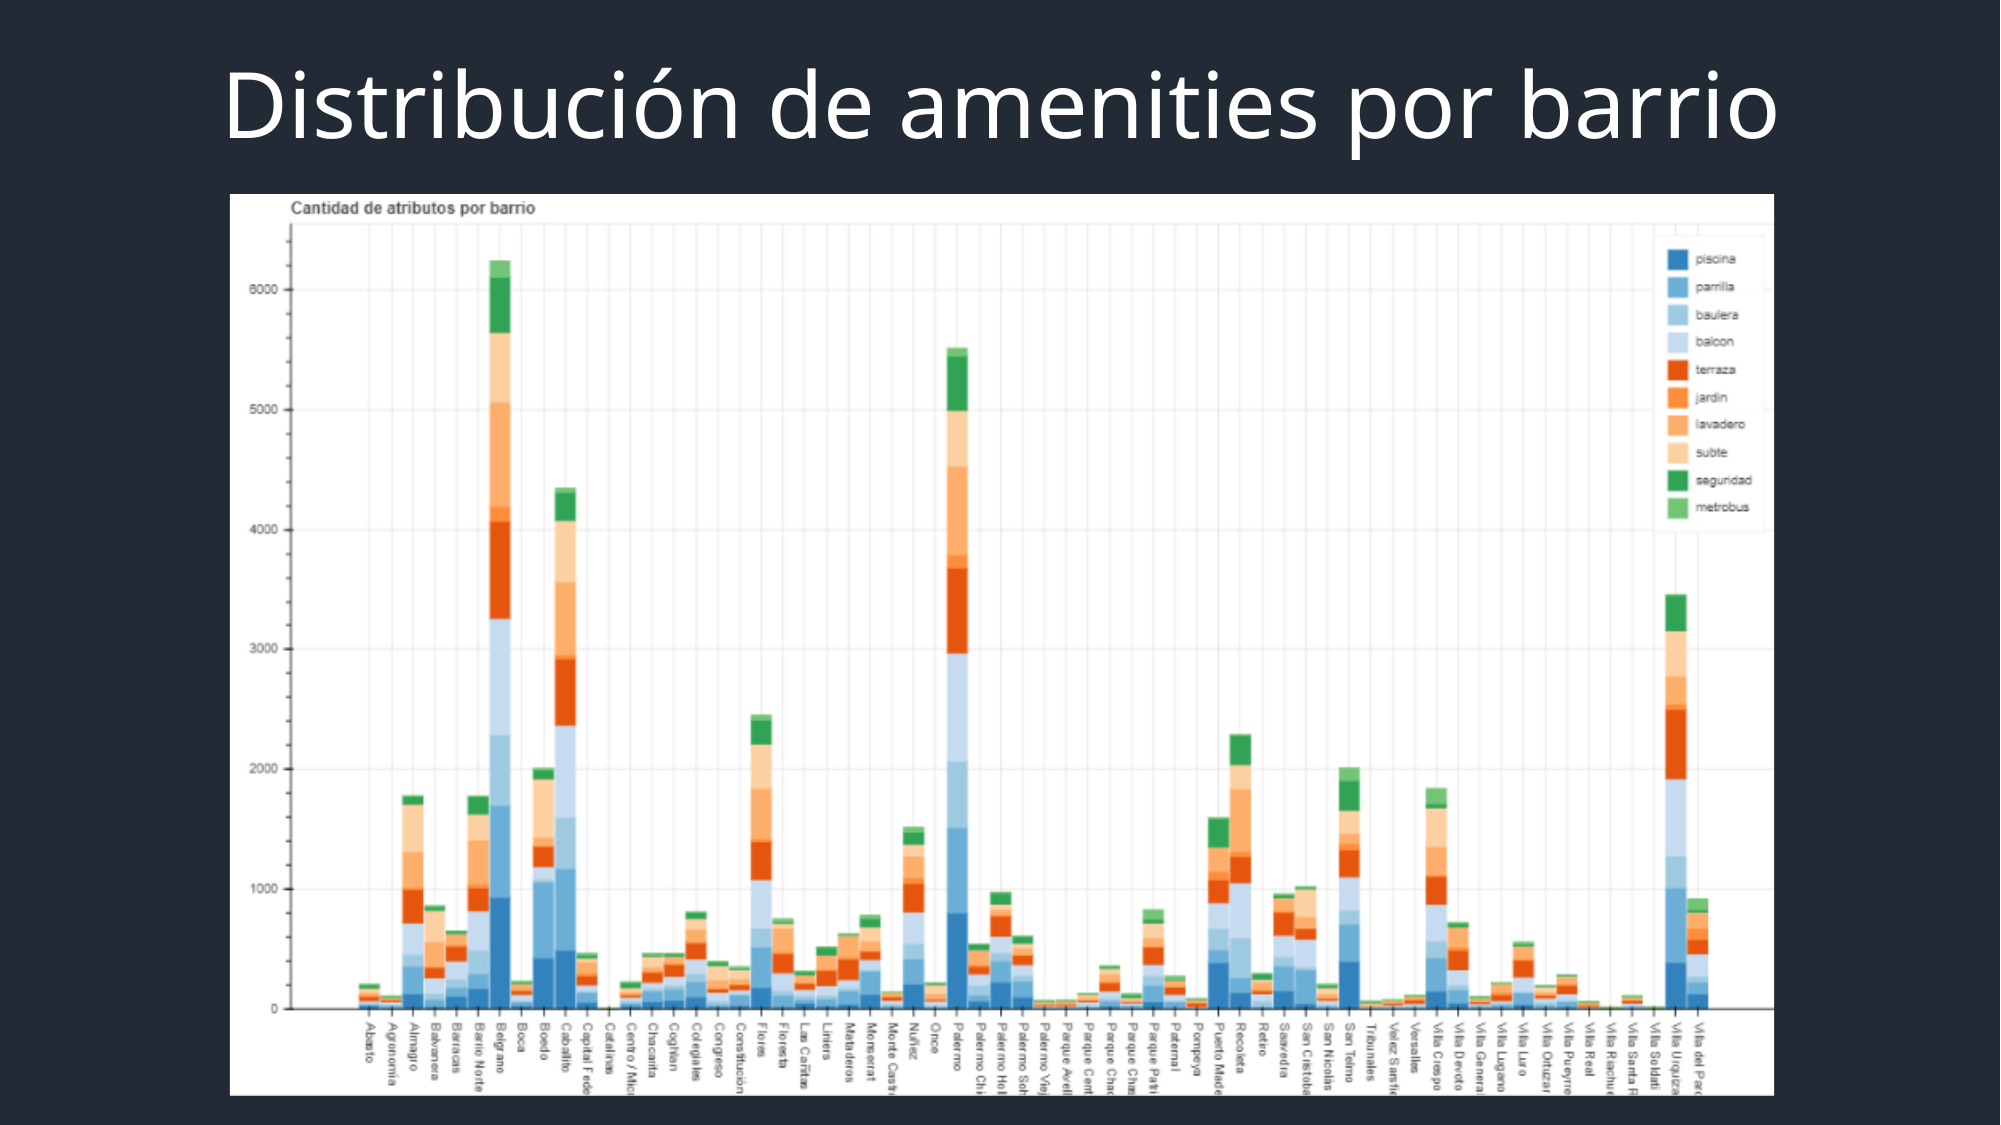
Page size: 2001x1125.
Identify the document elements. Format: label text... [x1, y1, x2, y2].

title Distribución de amenities por barrio [139, 0, 1865, 218]
picture [229, 193, 1775, 1096]
